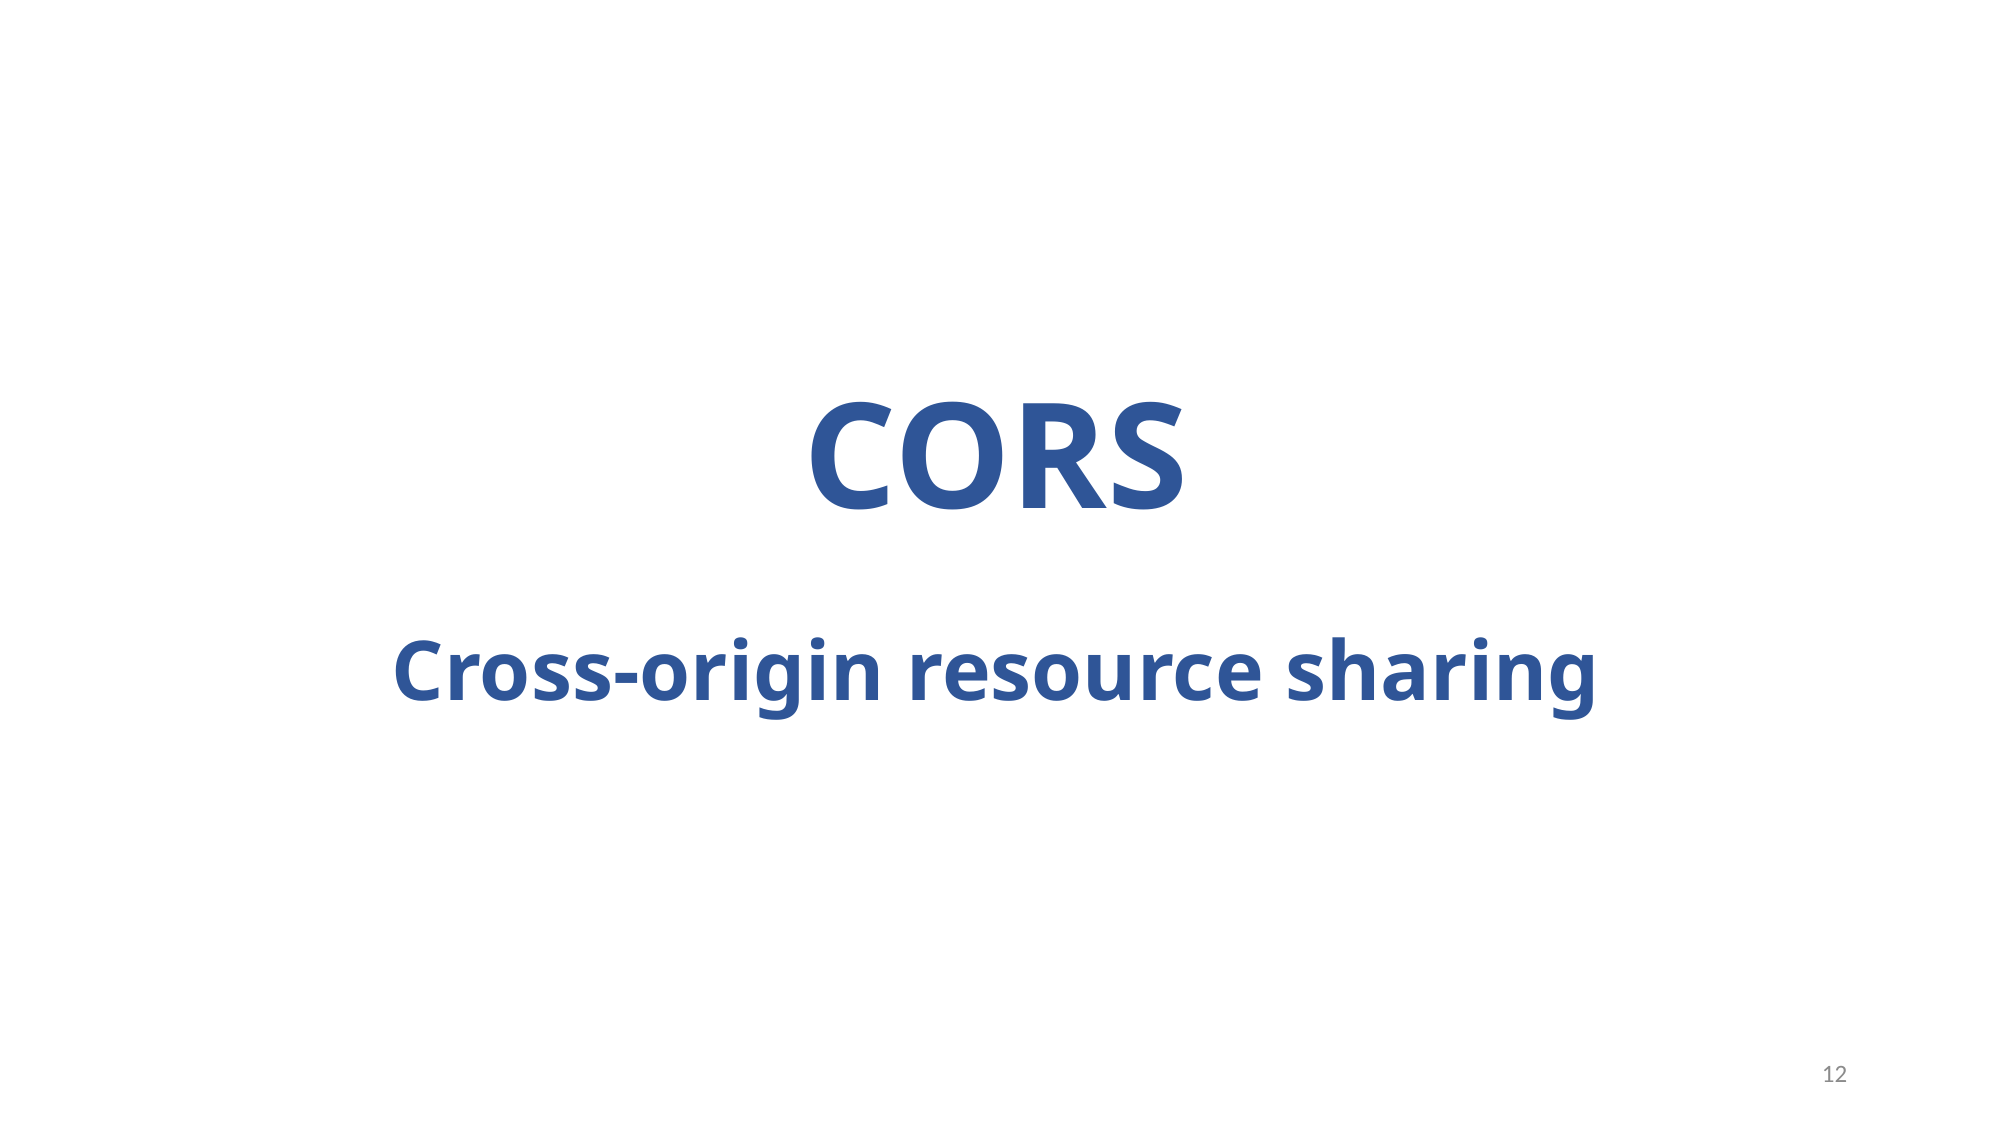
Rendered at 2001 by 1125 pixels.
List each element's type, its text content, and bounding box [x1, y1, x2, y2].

slide_number 12 [1412, 1042, 1863, 1103]
title CORS Cross-origin resource sharing [58, 370, 1934, 829]
